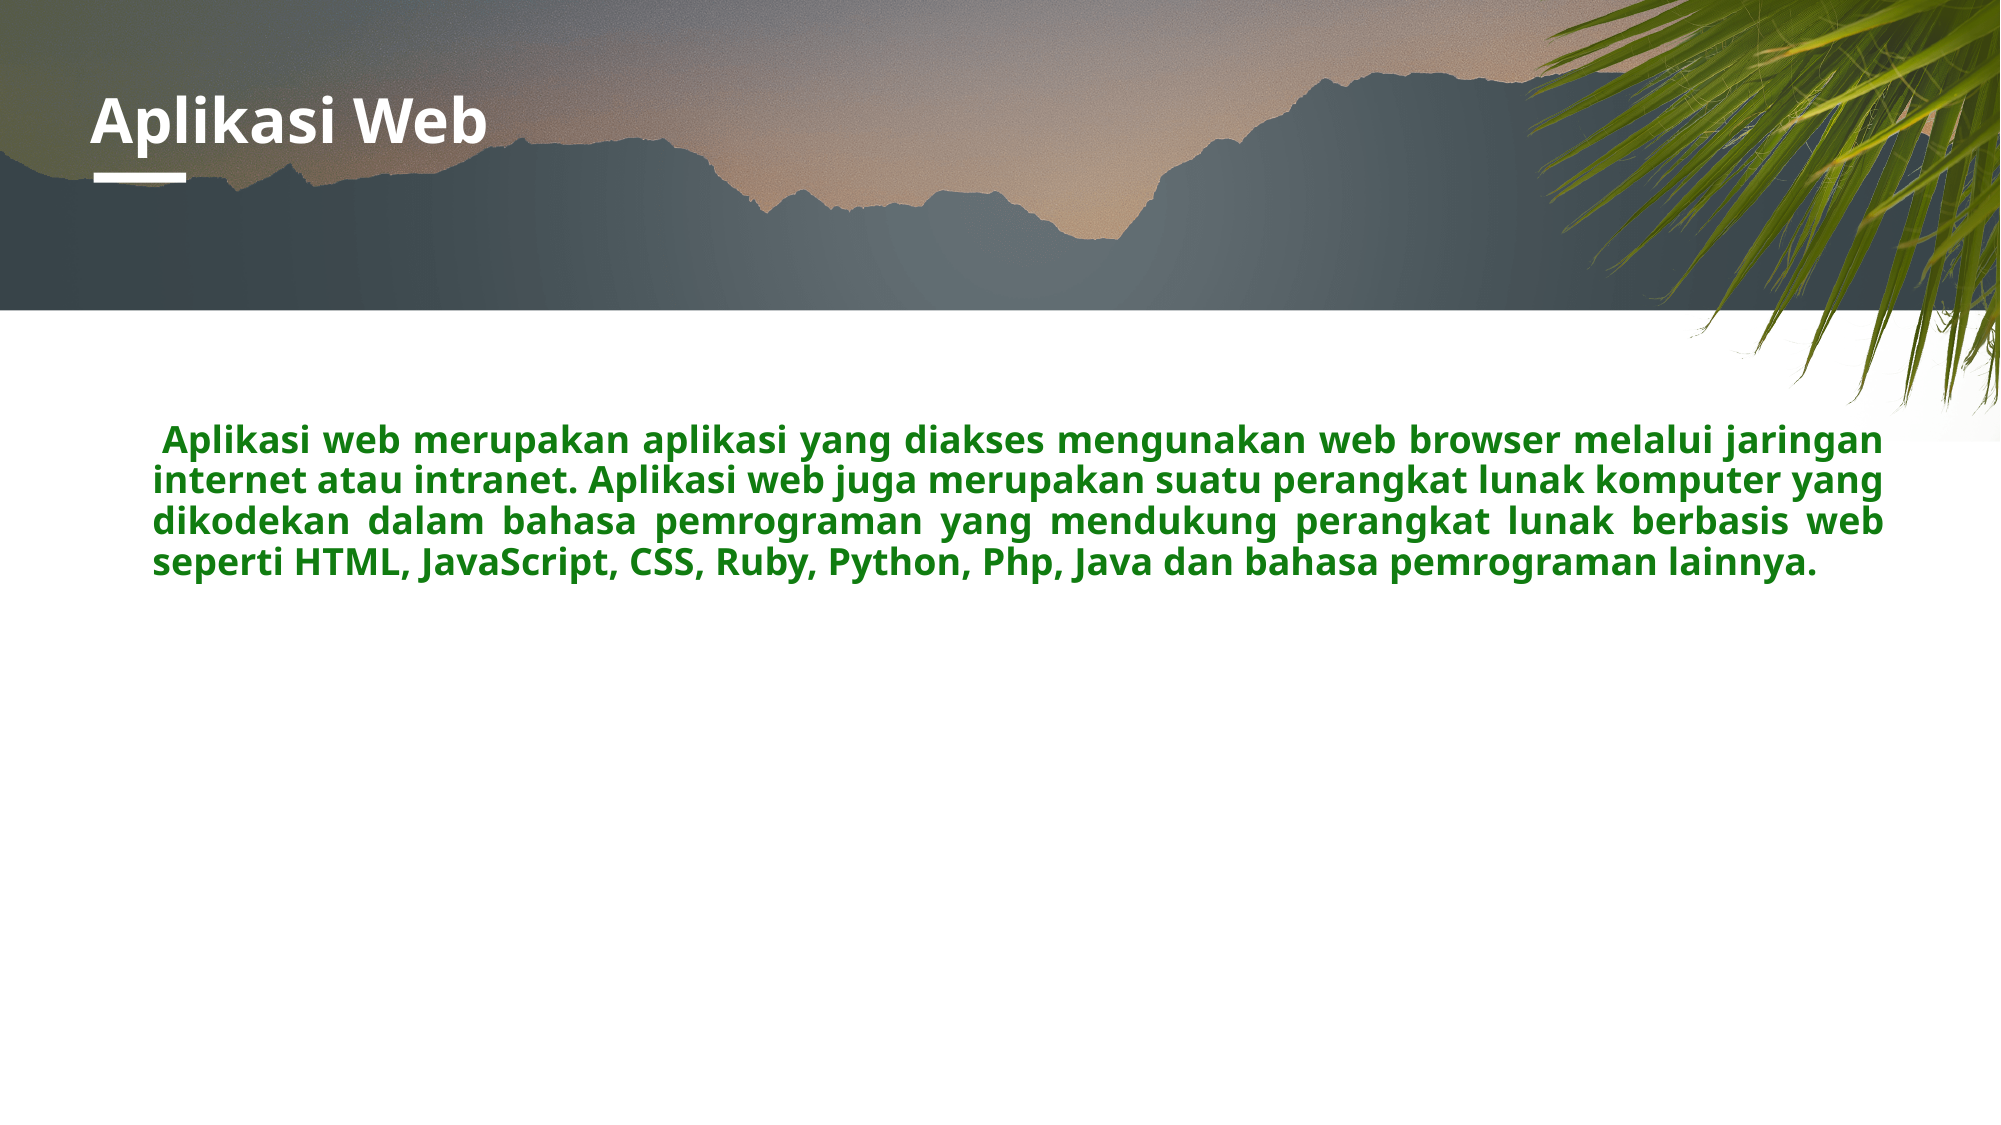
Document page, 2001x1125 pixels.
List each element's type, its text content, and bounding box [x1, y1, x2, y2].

picture [0, 0, 2000, 460]
list Aplikasi web merupakan aplikasi yang diakses mengunakan web browser melalui jaringan internet atau intranet. Aplikasi web juga merupakan suatu perangkat lunak komputer yang dikodekan dalam bahasa pemrograman yang mendukung perangkat lunak berbasis web seperti HTML, JavaScript, CSS, Ruby, Python, Php, Java dan bahasa pemrograman lainnya. [137, 413, 1901, 1084]
title Aplikasi Web [75, 59, 1839, 188]
